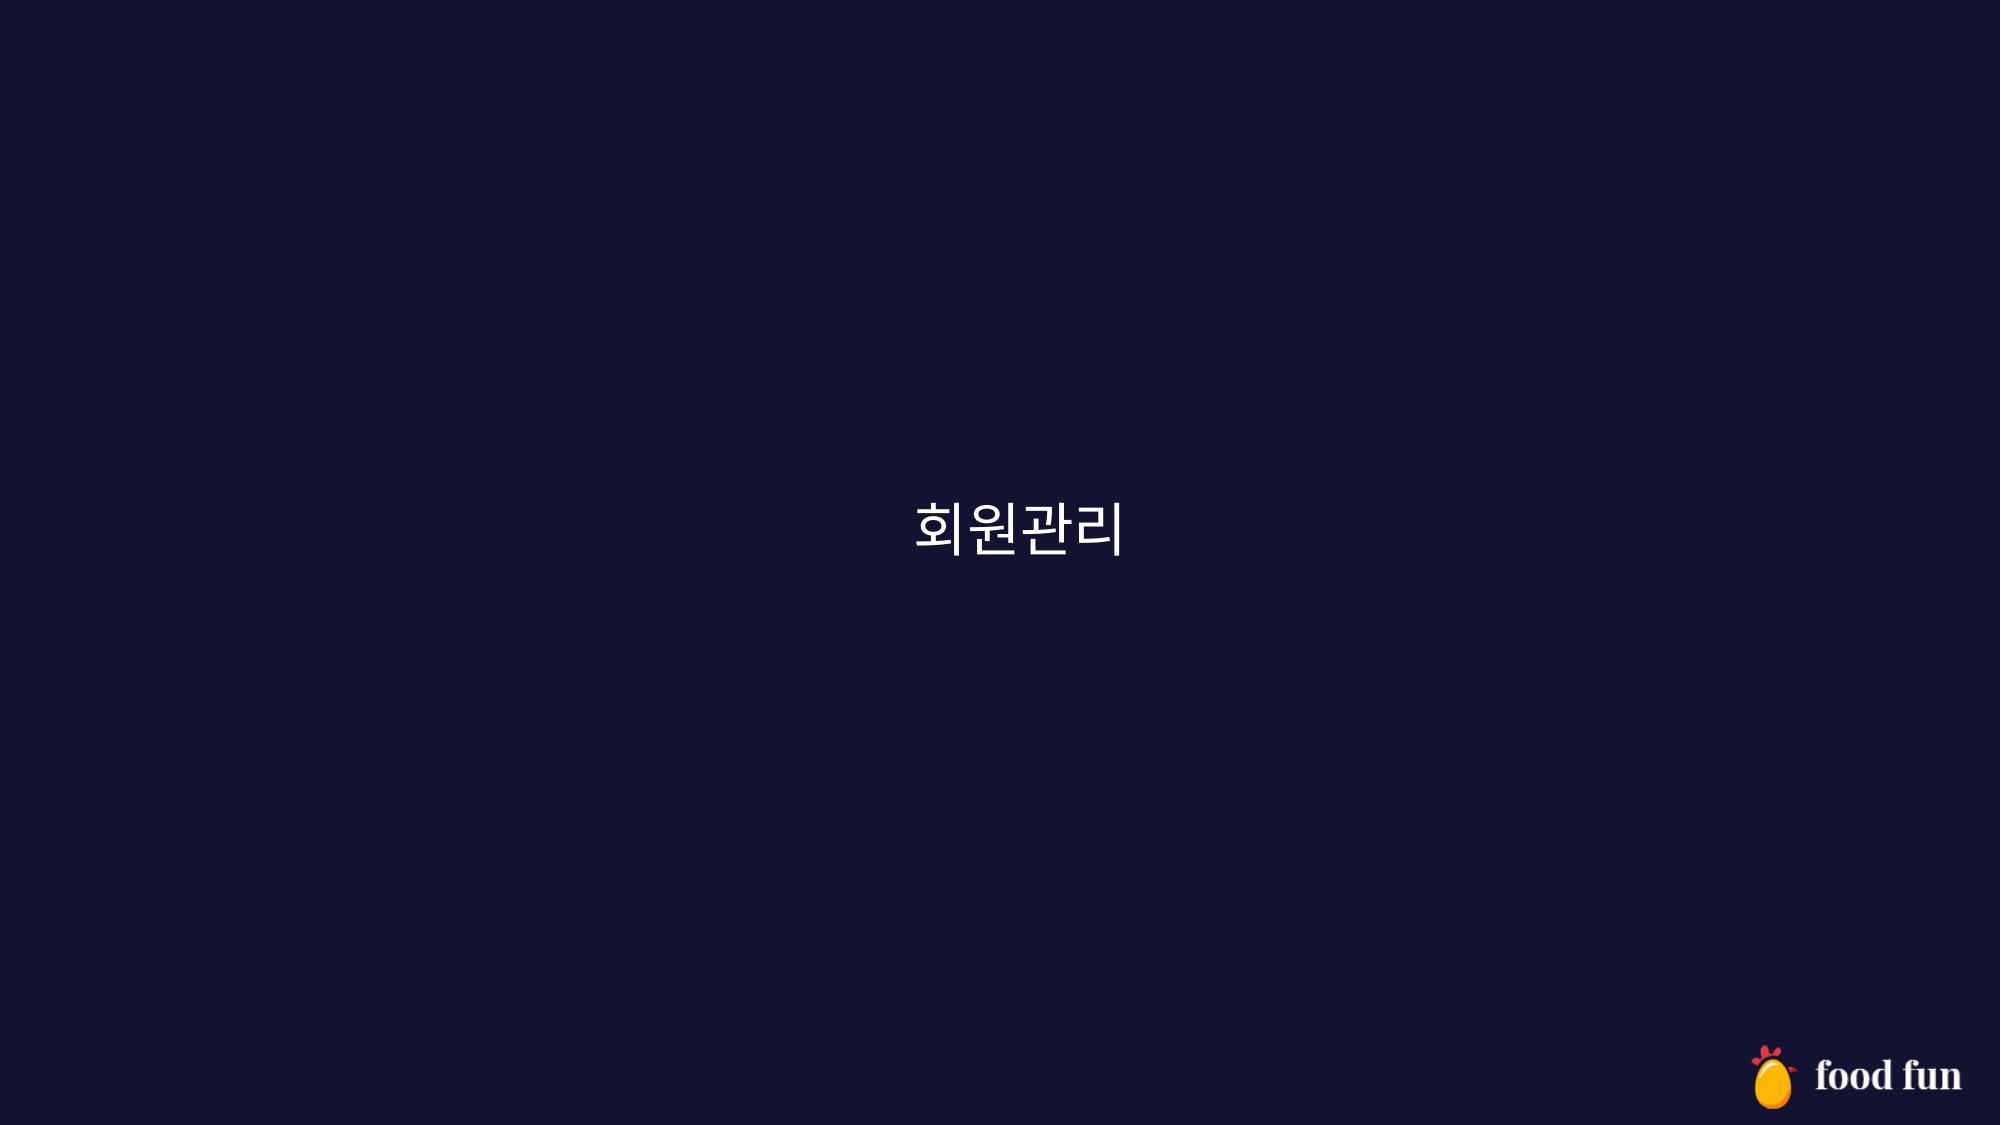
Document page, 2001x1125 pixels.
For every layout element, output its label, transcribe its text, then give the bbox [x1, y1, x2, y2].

picture [1747, 1042, 1978, 1110]
title 회원관리 [157, 423, 1883, 641]
